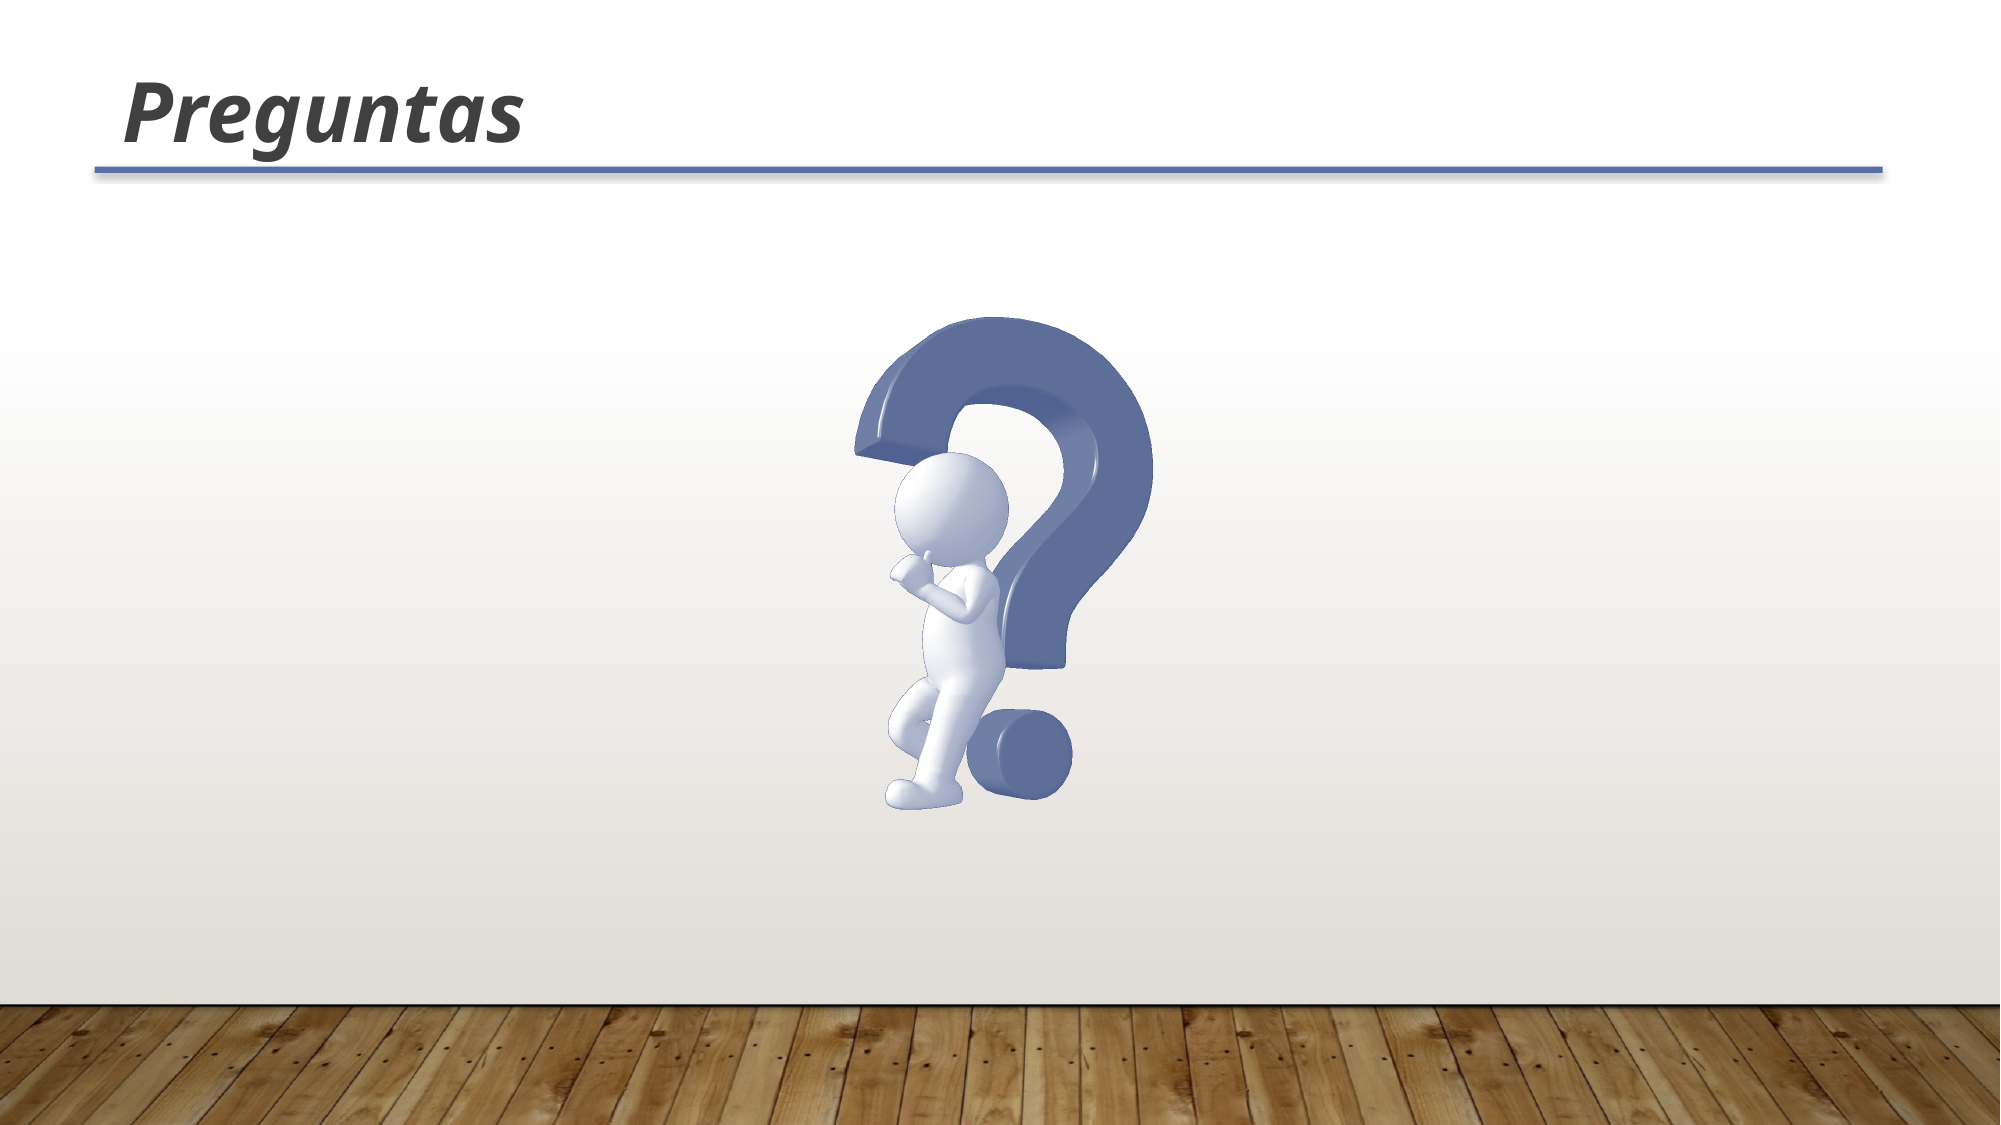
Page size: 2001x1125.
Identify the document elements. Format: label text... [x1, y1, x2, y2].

text_box Preguntas [107, 52, 720, 167]
picture [734, 308, 1243, 817]
text_box [94, 166, 1883, 173]
picture [0, 1007, 2000, 1125]
